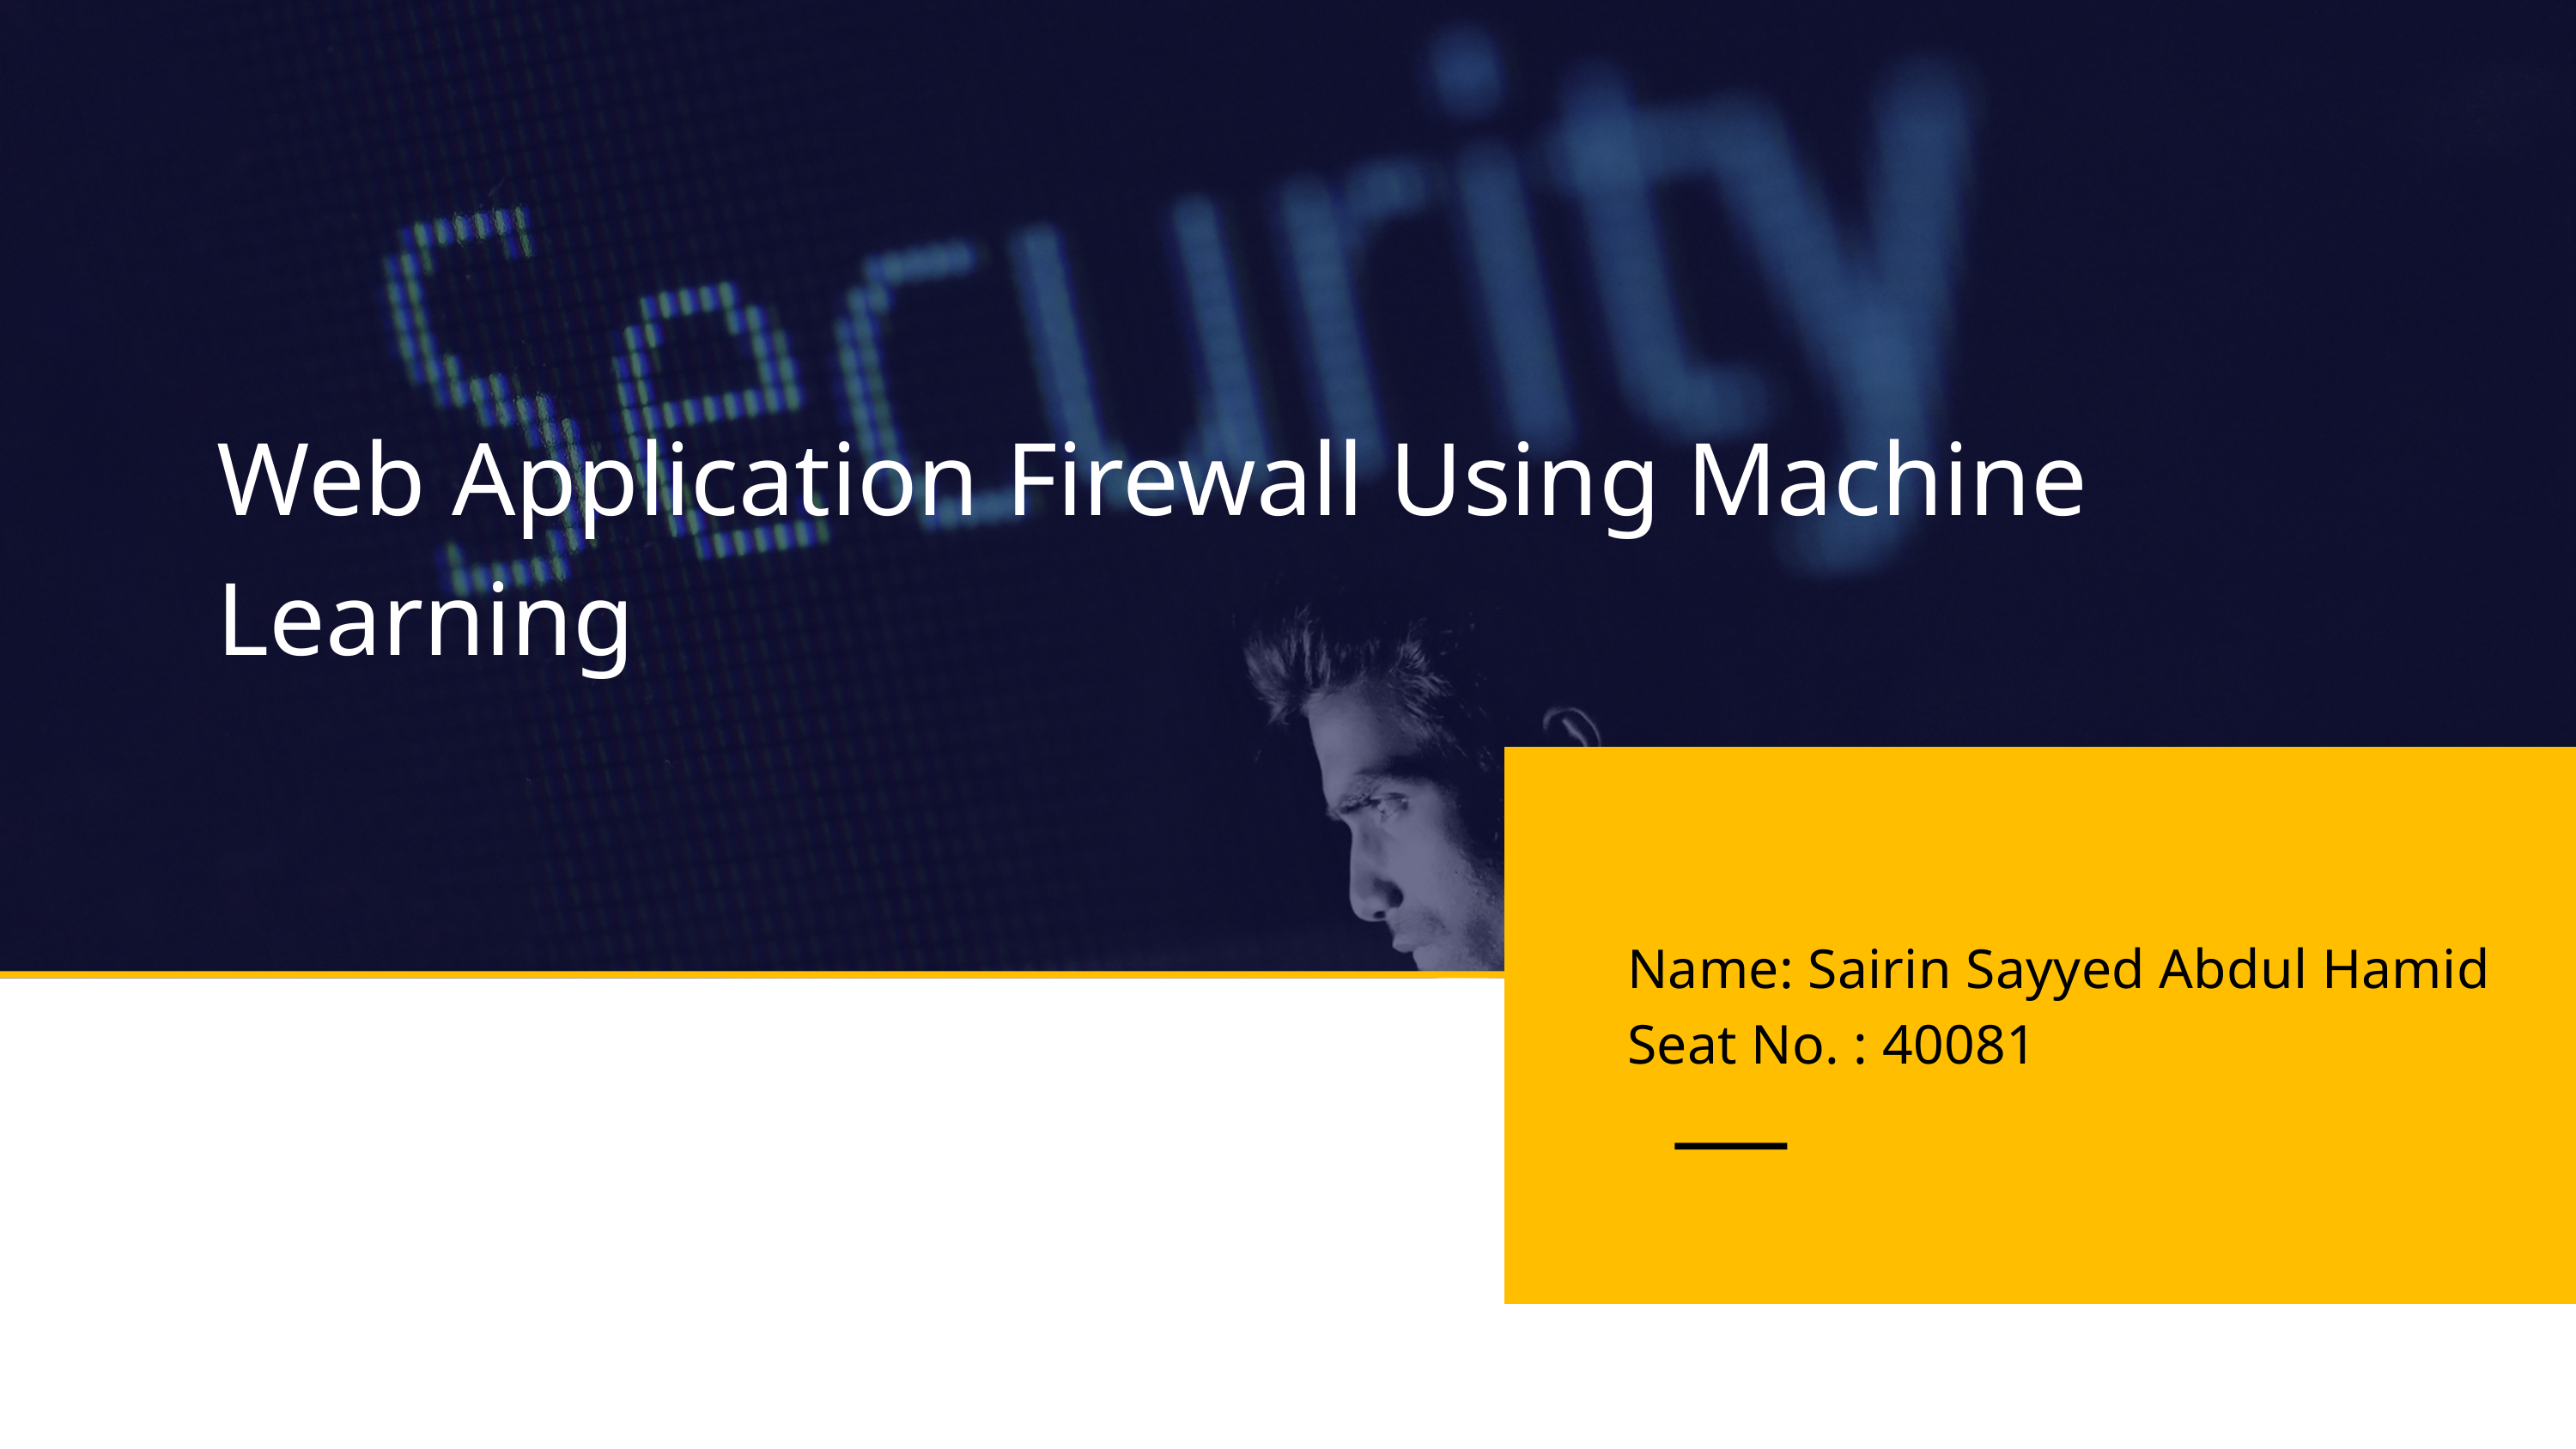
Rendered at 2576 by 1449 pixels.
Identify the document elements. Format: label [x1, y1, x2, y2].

text_box [1504, 746, 2576, 1304]
text_box [0, 0, 2576, 979]
